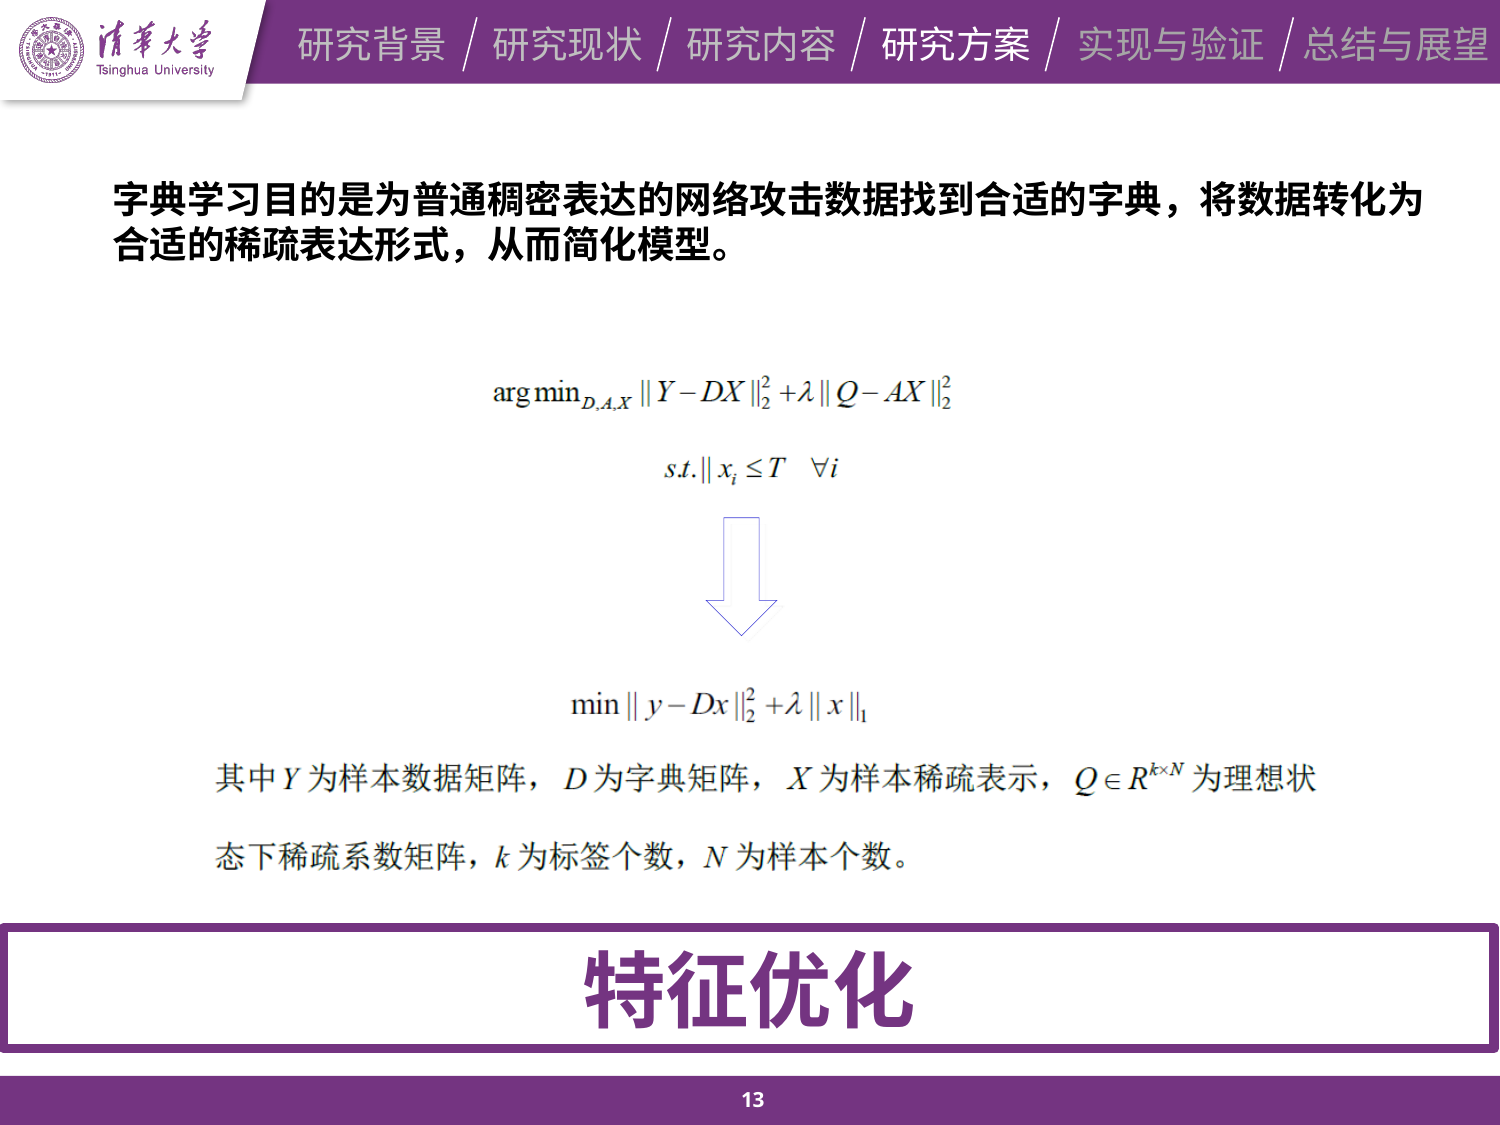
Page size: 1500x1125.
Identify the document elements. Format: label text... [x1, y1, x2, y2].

text_box 研究现状 [477, 13, 658, 74]
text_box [1279, 17, 1294, 72]
text_box 字典学习目的是为普通稠密表达的网络攻击数据找到合适的字典，将数据转化为合适的稀疏表达形式，从而简化模型。 [97, 168, 1451, 274]
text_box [155, 727, 1393, 909]
picture [533, 633, 990, 758]
picture [460, 349, 1008, 507]
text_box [462, 17, 478, 72]
text_box 特征优化 [3, 927, 1495, 1049]
text_box 总结与展望 [1287, 13, 1500, 74]
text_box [656, 17, 672, 72]
picture [19, 17, 214, 83]
text_box [706, 517, 777, 632]
text_box 研究背景 [282, 13, 462, 74]
text_box 实现与验证 [1063, 13, 1281, 74]
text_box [851, 17, 866, 72]
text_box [1045, 17, 1060, 72]
text_box 研究内容 [671, 13, 852, 74]
text_box 研究方案 [866, 13, 1046, 74]
